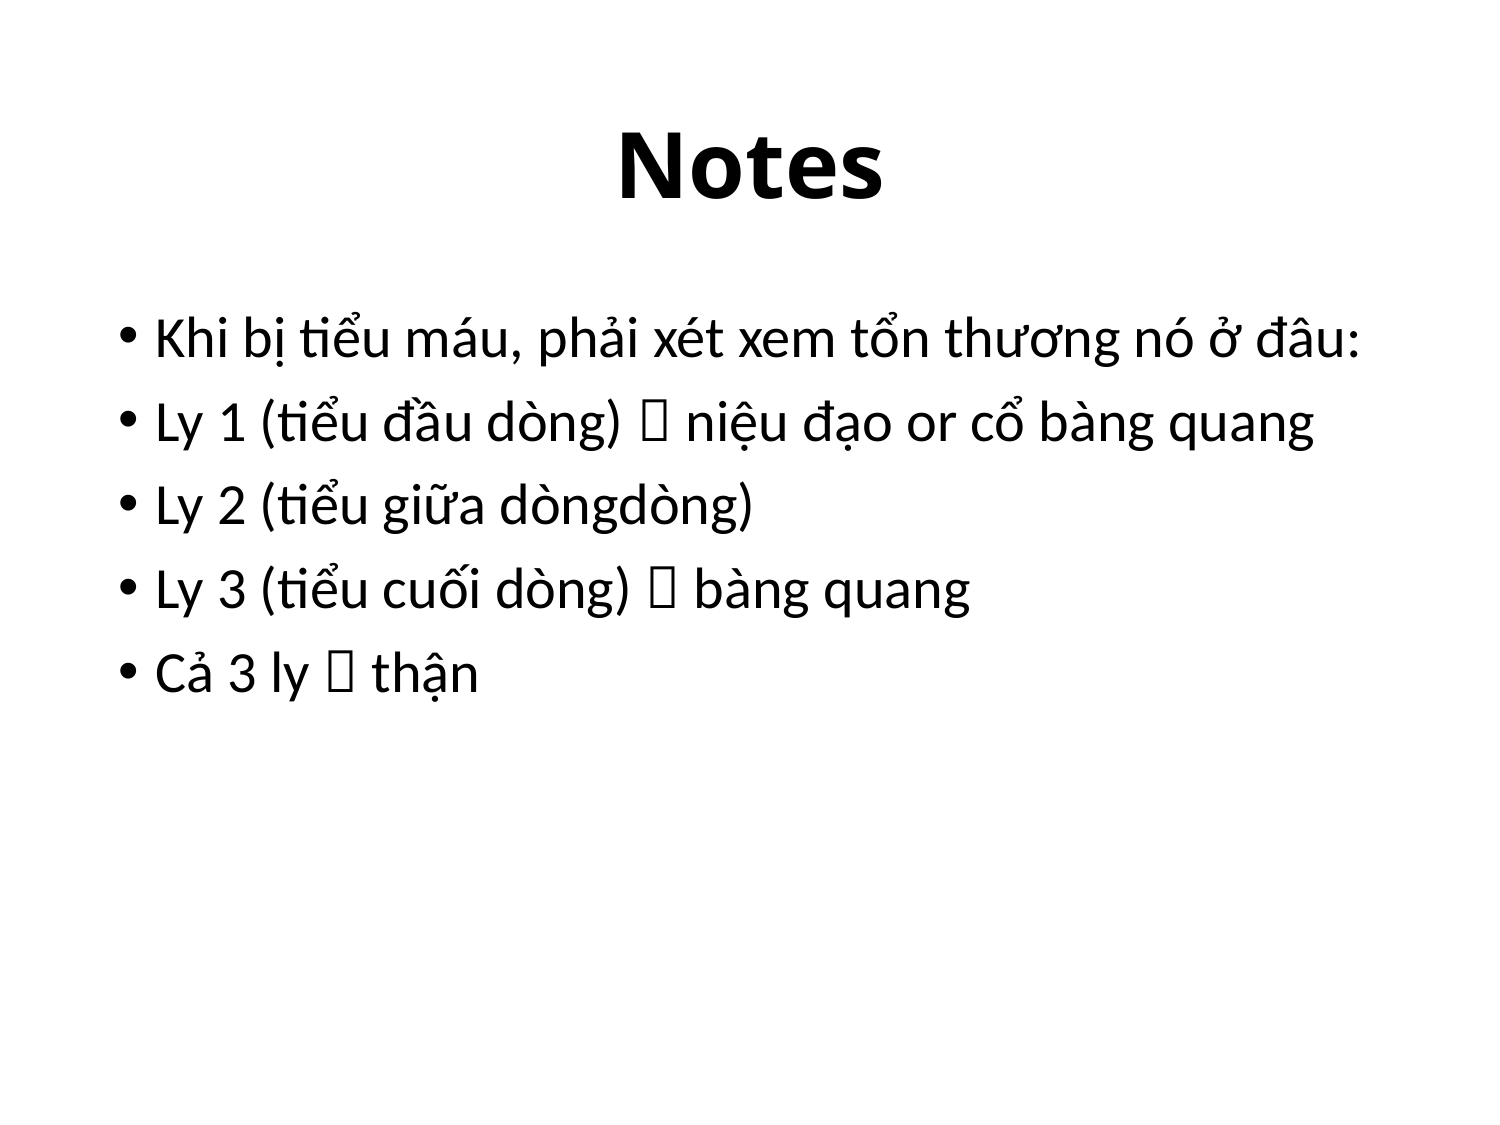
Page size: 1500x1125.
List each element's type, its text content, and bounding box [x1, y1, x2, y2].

title Notes [103, 59, 1397, 278]
list Khi bị tiểu máu, phải xét xem tổn thương nó ở đâu: Ly 1 (tiểu đầu dòng)  niệu đạo or cổ bàng quang Ly 2 (tiểu giữa dòngdòng) Ly 3 (tiểu cuối dòng)  bàng quang Cả 3 ly  thận [103, 299, 1397, 1014]
